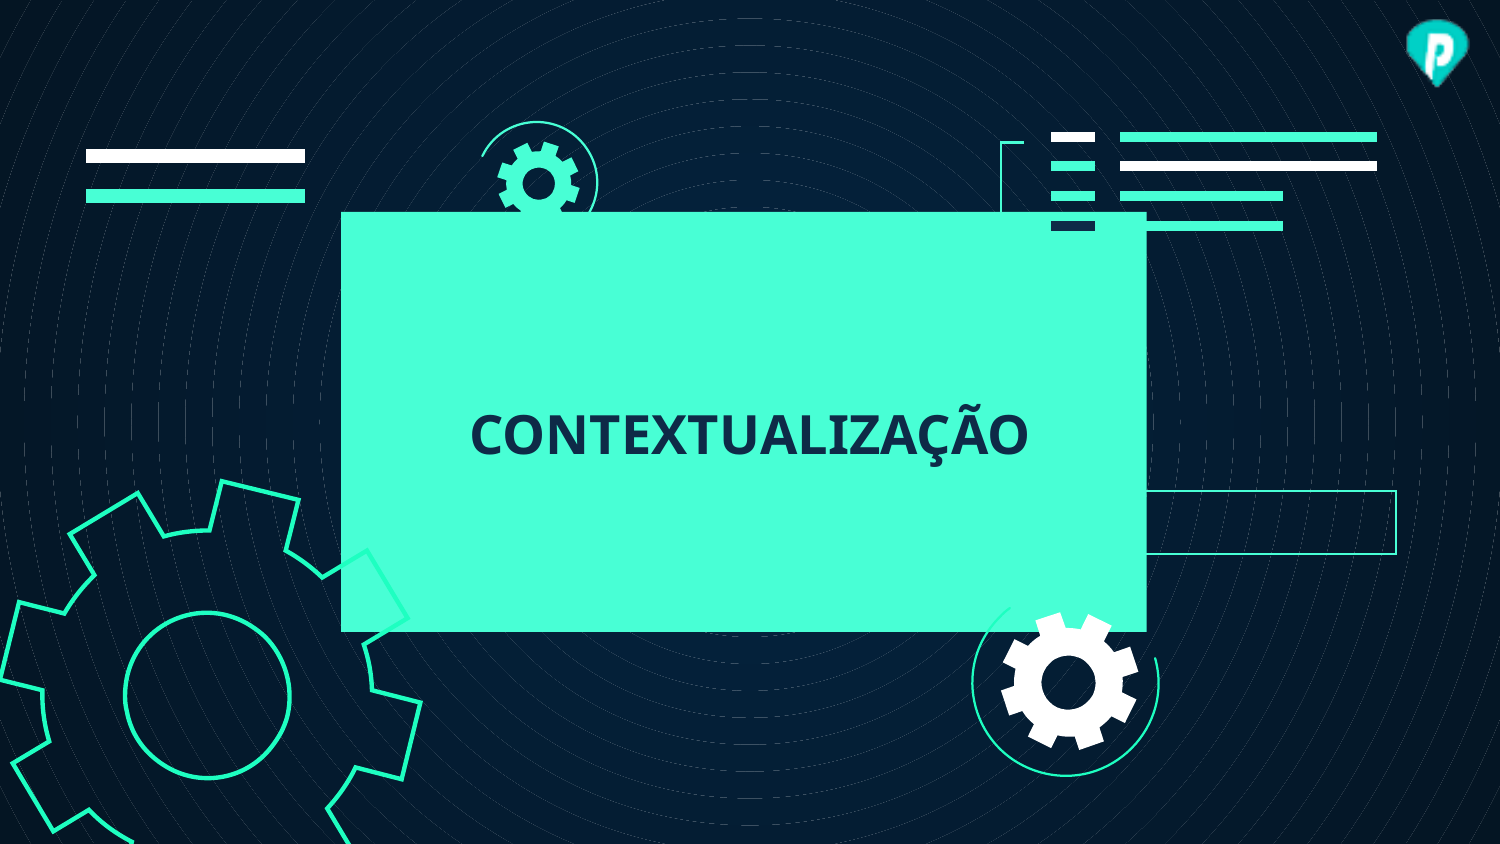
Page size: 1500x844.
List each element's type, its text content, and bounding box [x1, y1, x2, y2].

text_box [1120, 221, 1283, 231]
text_box [85, 189, 305, 203]
text_box [1050, 191, 1095, 201]
text_box [1050, 131, 1095, 142]
text_box [1120, 131, 1378, 142]
text_box [1050, 221, 1095, 231]
picture [1403, 18, 1477, 92]
text_box [1000, 612, 1139, 751]
text_box [1120, 161, 1378, 172]
subtitle CONTEXTUALIZAÇÃO [445, 385, 1055, 528]
text_box [1120, 191, 1283, 201]
text_box [85, 149, 305, 163]
text_box [497, 141, 580, 224]
text_box [1050, 161, 1095, 172]
